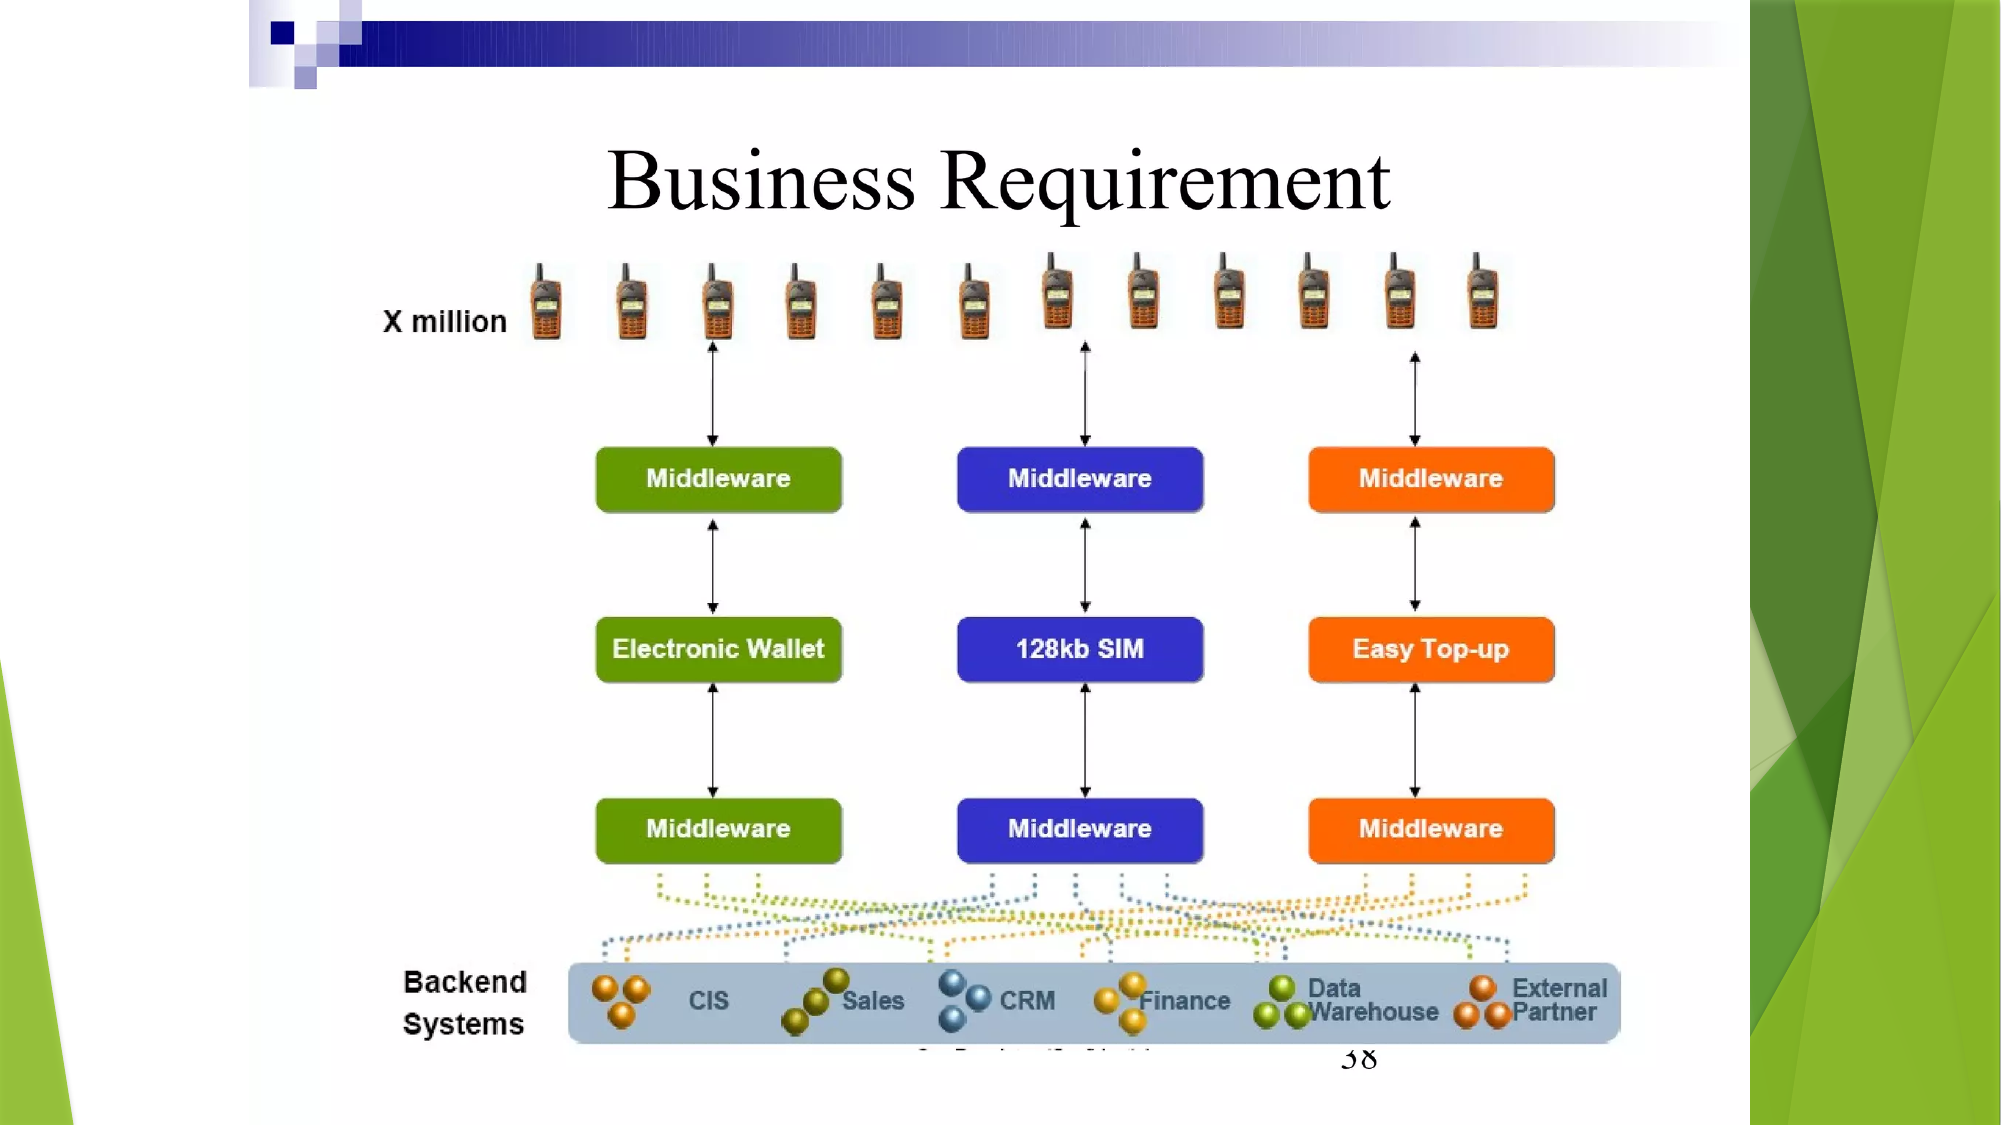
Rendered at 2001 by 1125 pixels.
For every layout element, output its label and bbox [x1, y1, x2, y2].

picture [249, 0, 1751, 1125]
